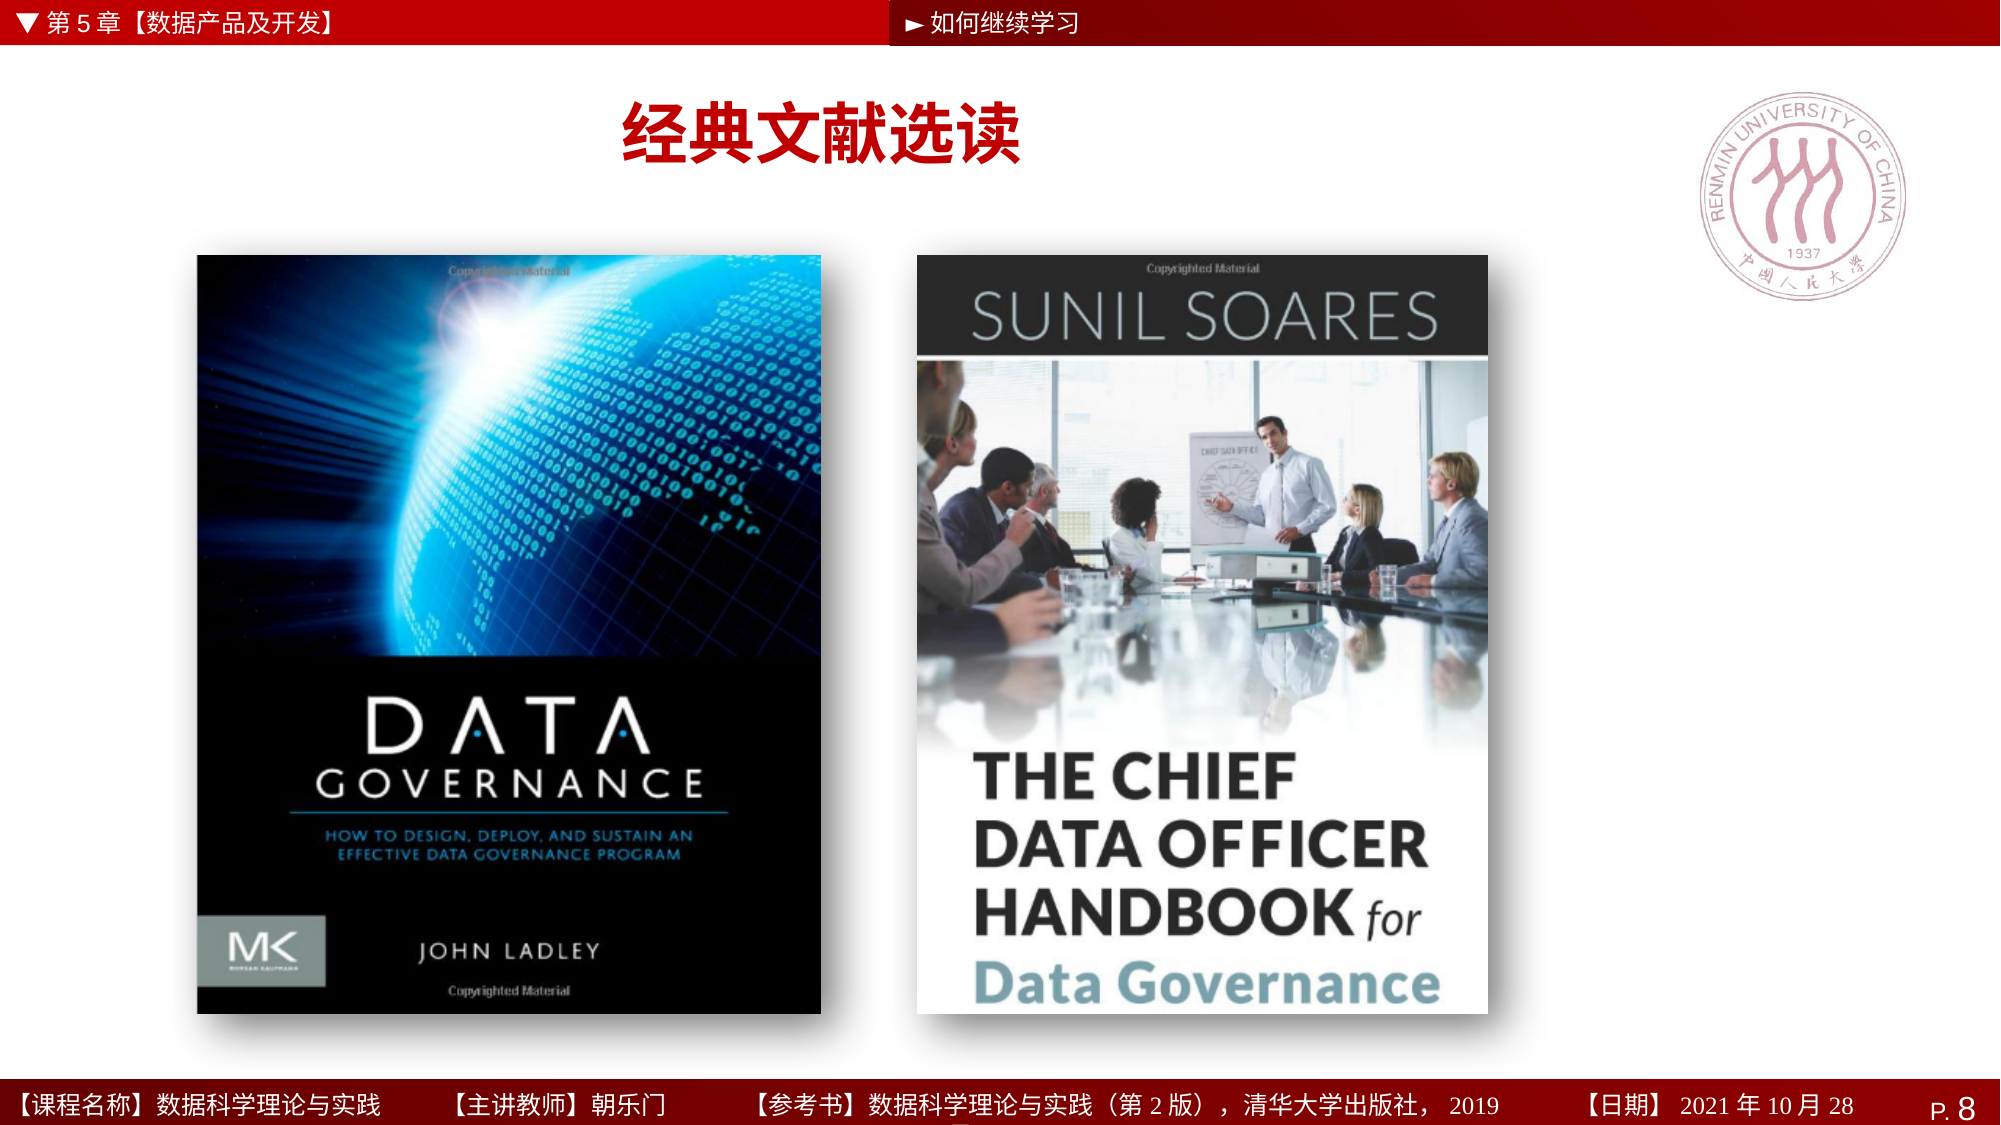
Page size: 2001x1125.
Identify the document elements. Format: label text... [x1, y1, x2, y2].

list ►如何继续学习 [890, 0, 1249, 43]
list ▼第5章【数据产品及开发】 [0, 0, 725, 43]
picture [1696, 89, 1910, 304]
title 经典文献选读 [64, 64, 1579, 200]
picture [917, 255, 1488, 1014]
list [196, 255, 821, 1014]
